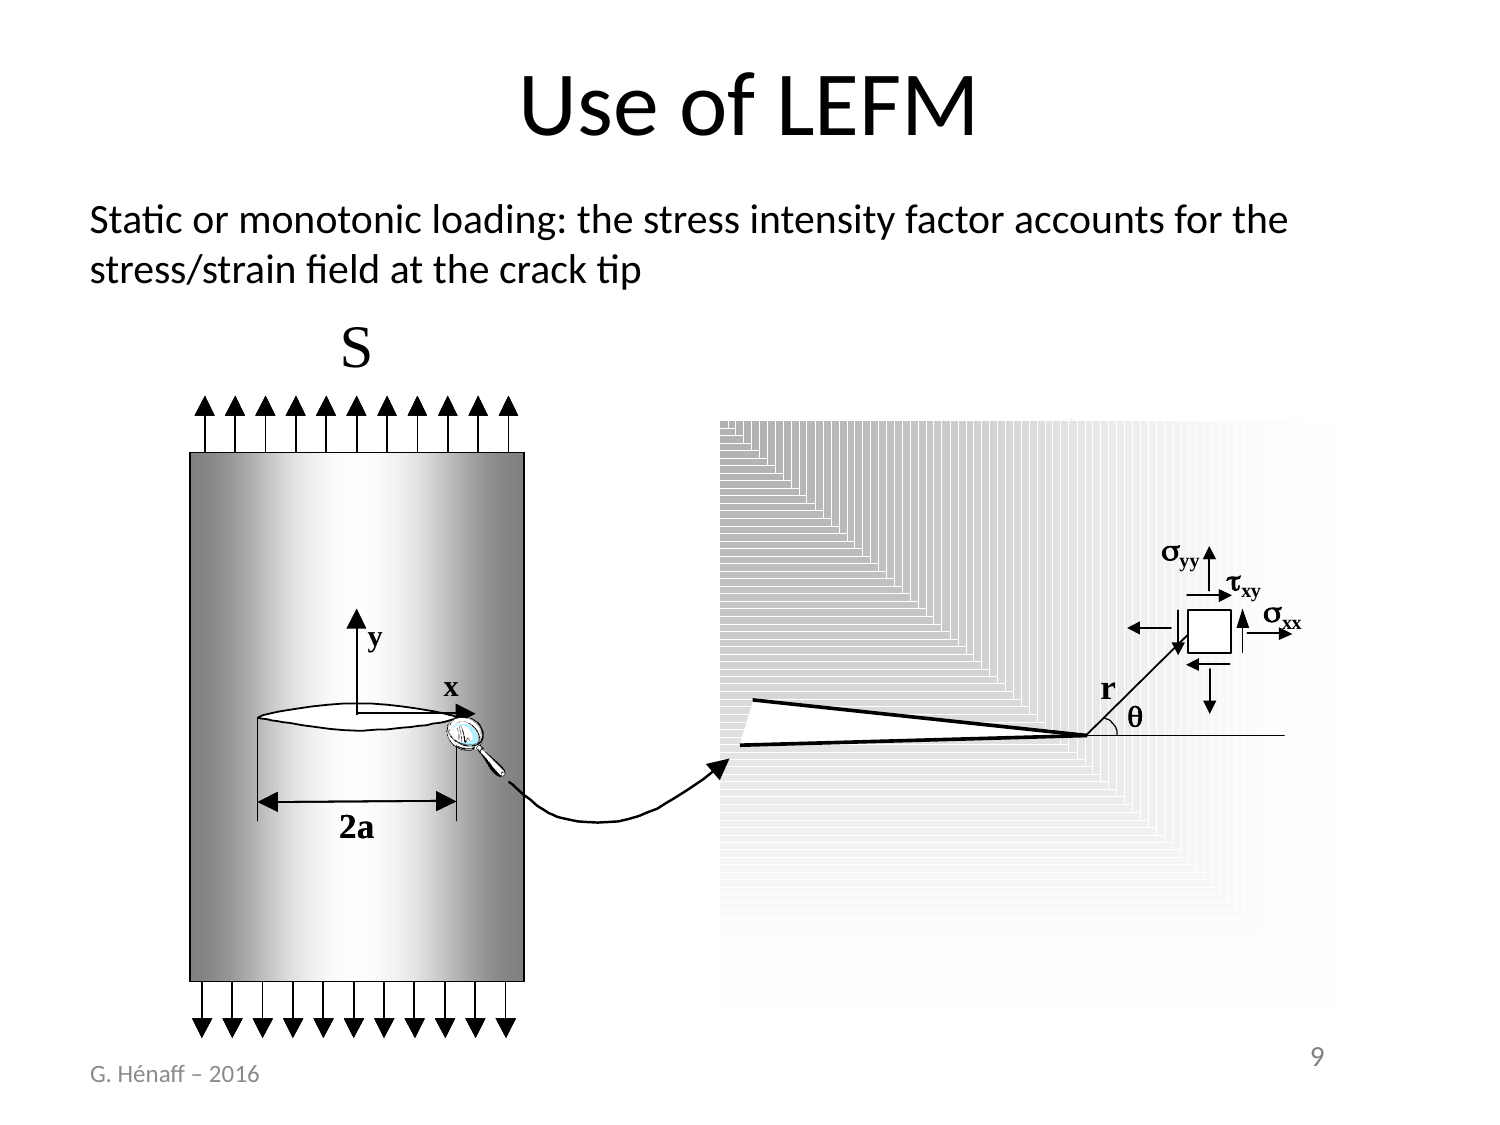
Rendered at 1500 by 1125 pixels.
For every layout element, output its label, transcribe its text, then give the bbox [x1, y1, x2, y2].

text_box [188, 299, 1339, 1043]
slide_number G. Hénaff – 2016 [75, 1042, 425, 1103]
title Use of LEFM [74, 5, 1425, 184]
text_box Static or monotonic loading: the stress intensity factor accounts for the stress/strain field at the crack tip [74, 184, 1500, 299]
